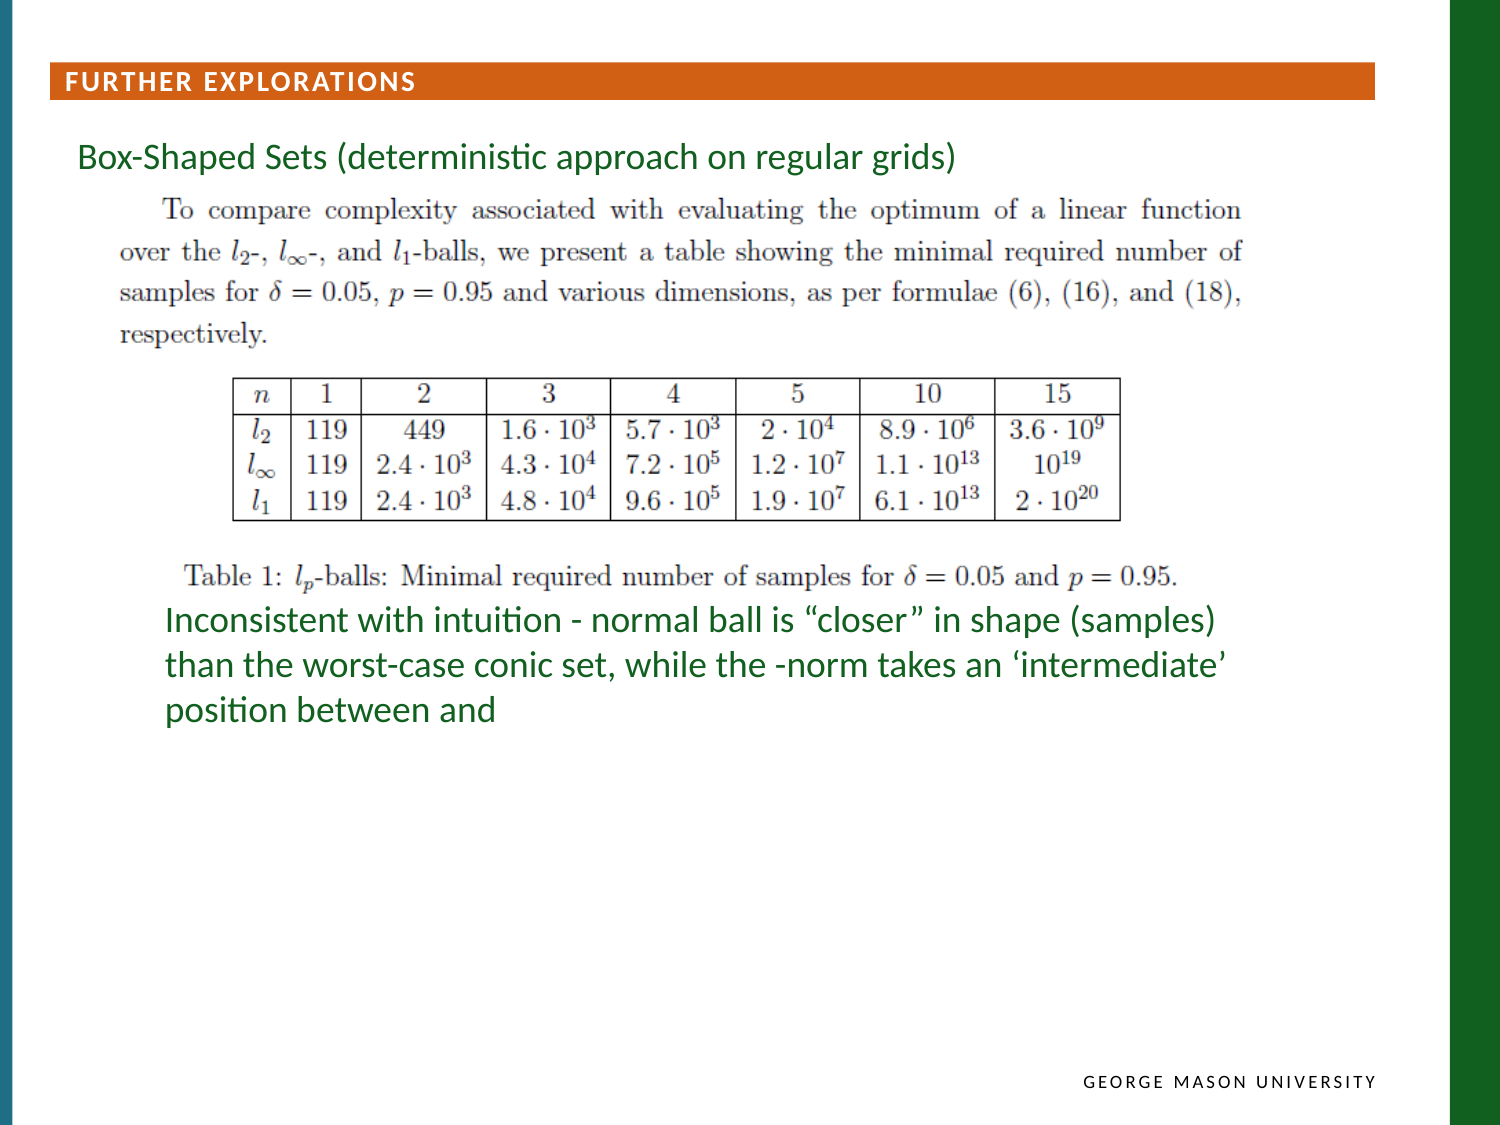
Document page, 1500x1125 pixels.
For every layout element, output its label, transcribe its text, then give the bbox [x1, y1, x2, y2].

text_box Box-Shaped Sets (deterministic approach on regular grids) [62, 124, 1063, 185]
list Further Explorations [50, 62, 1375, 100]
picture [99, 191, 1244, 618]
